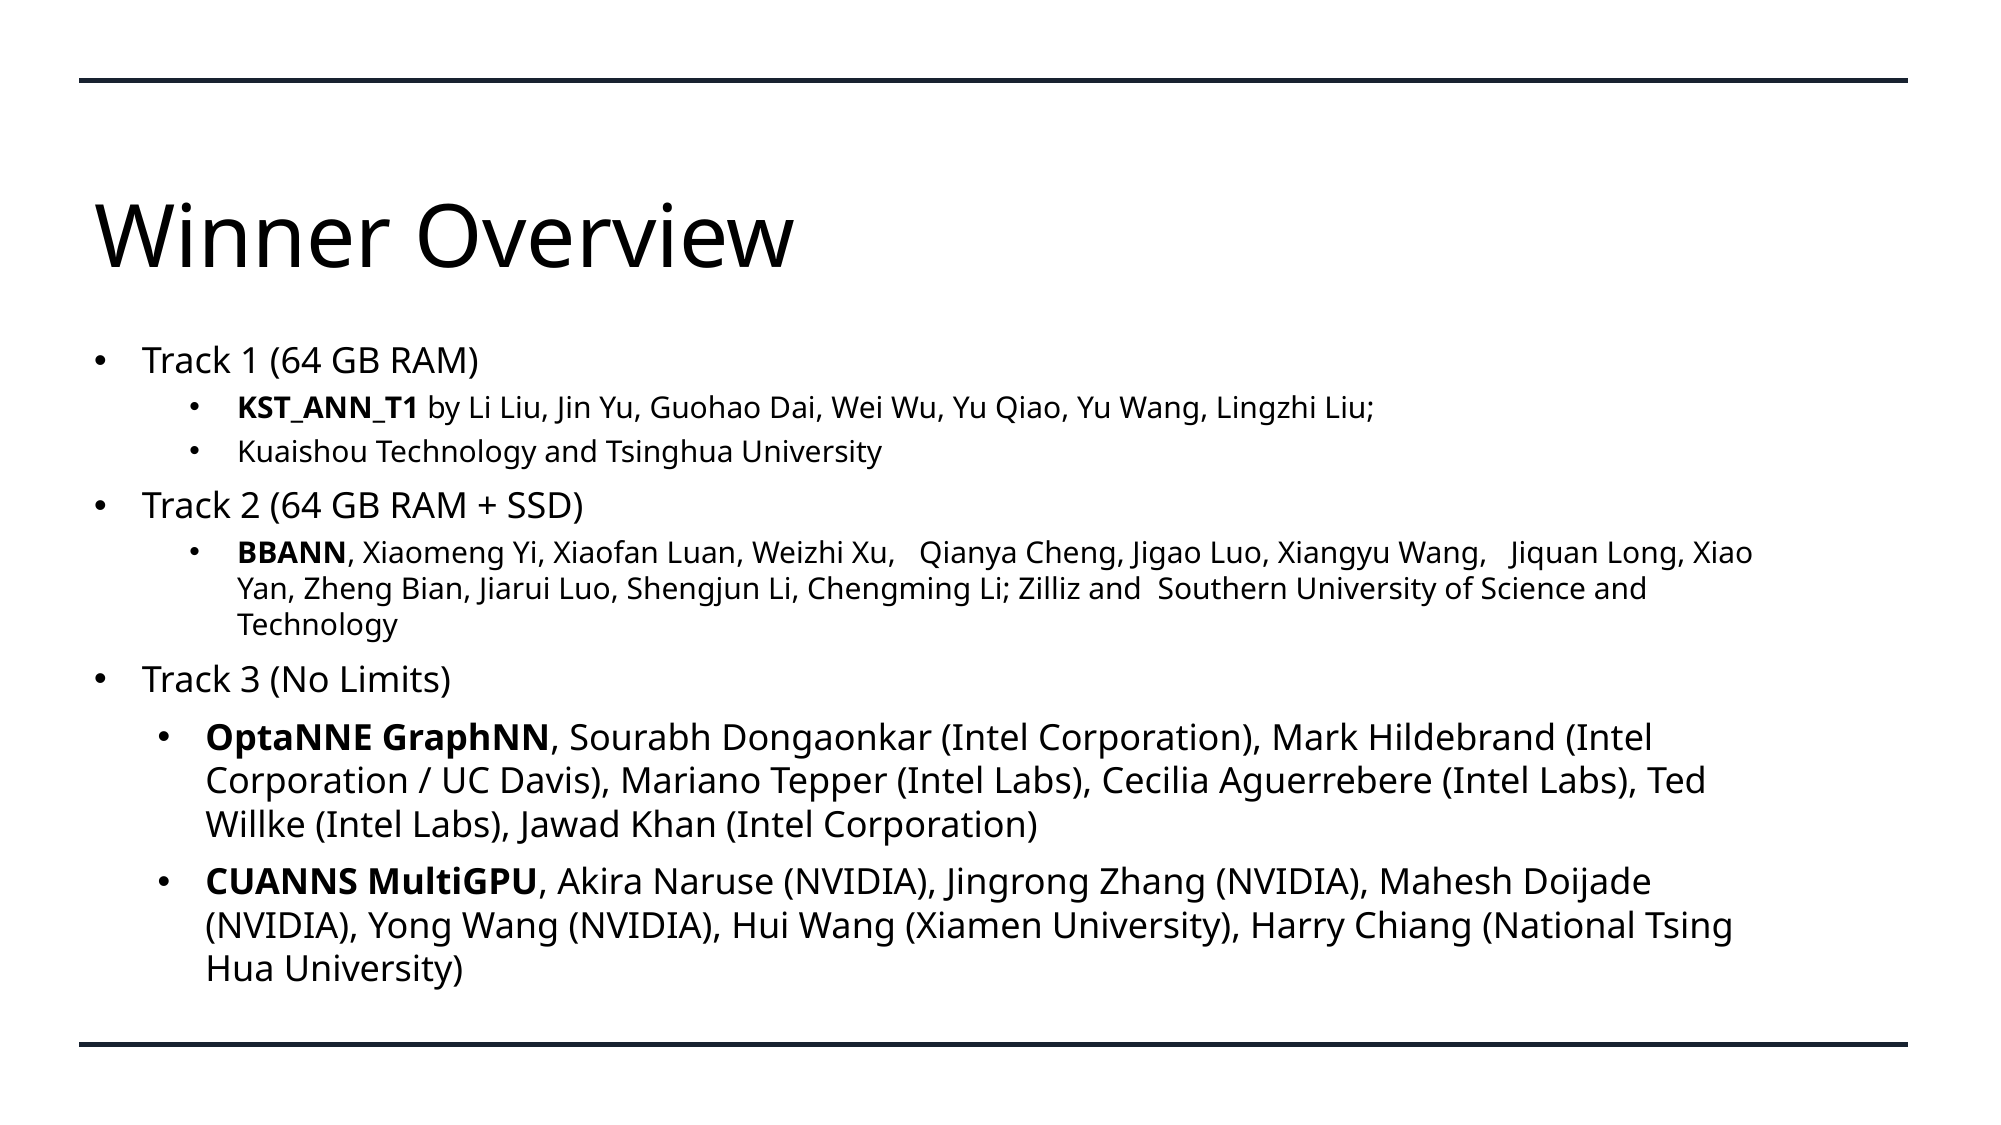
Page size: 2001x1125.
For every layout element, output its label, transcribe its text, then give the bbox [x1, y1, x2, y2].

title Winner Overview [79, 160, 1824, 305]
list Track 1 (64 GB RAM) KST_ANN_T1 by Li Liu, Jin Yu, Guohao Dai, Wei Wu, Yu Qiao, Yu Wang, Lingzhi Liu; Kuaishou Technology and Tsinghua University Track 2 (64 GB RAM + SSD) BBANN, Xiaomeng Yi, Xiaofan Luan, Weizhi Xu, Qianya Cheng, Jigao Luo, Xiangyu Wang, Jiquan Long, Xiao Yan, Zheng Bian, Jiarui Luo, Shengjun Li, Chengming Li; Zilliz and Southern University of Science and Technology Track 3 (No Limits) OptaNNE GraphNN, Sourabh Dongaonkar (Intel Corporation), Mark Hildebrand (Intel Corporation / UC Davis), Mariano Tepper (Intel Labs), Cecilia Aguerrebere (Intel Labs), Ted Willke (Intel Labs), Jawad Khan (Intel Corporation) CUANNS MultiGPU, Akira Naruse (NVIDIA), Jingrong Zhang (NVIDIA), Mahesh Doijade (NVIDIA), Yong Wang (NVIDIA), Hui Wang (Xiamen University), Harry Chiang (National Tsing Hua University) [79, 330, 1803, 1005]
